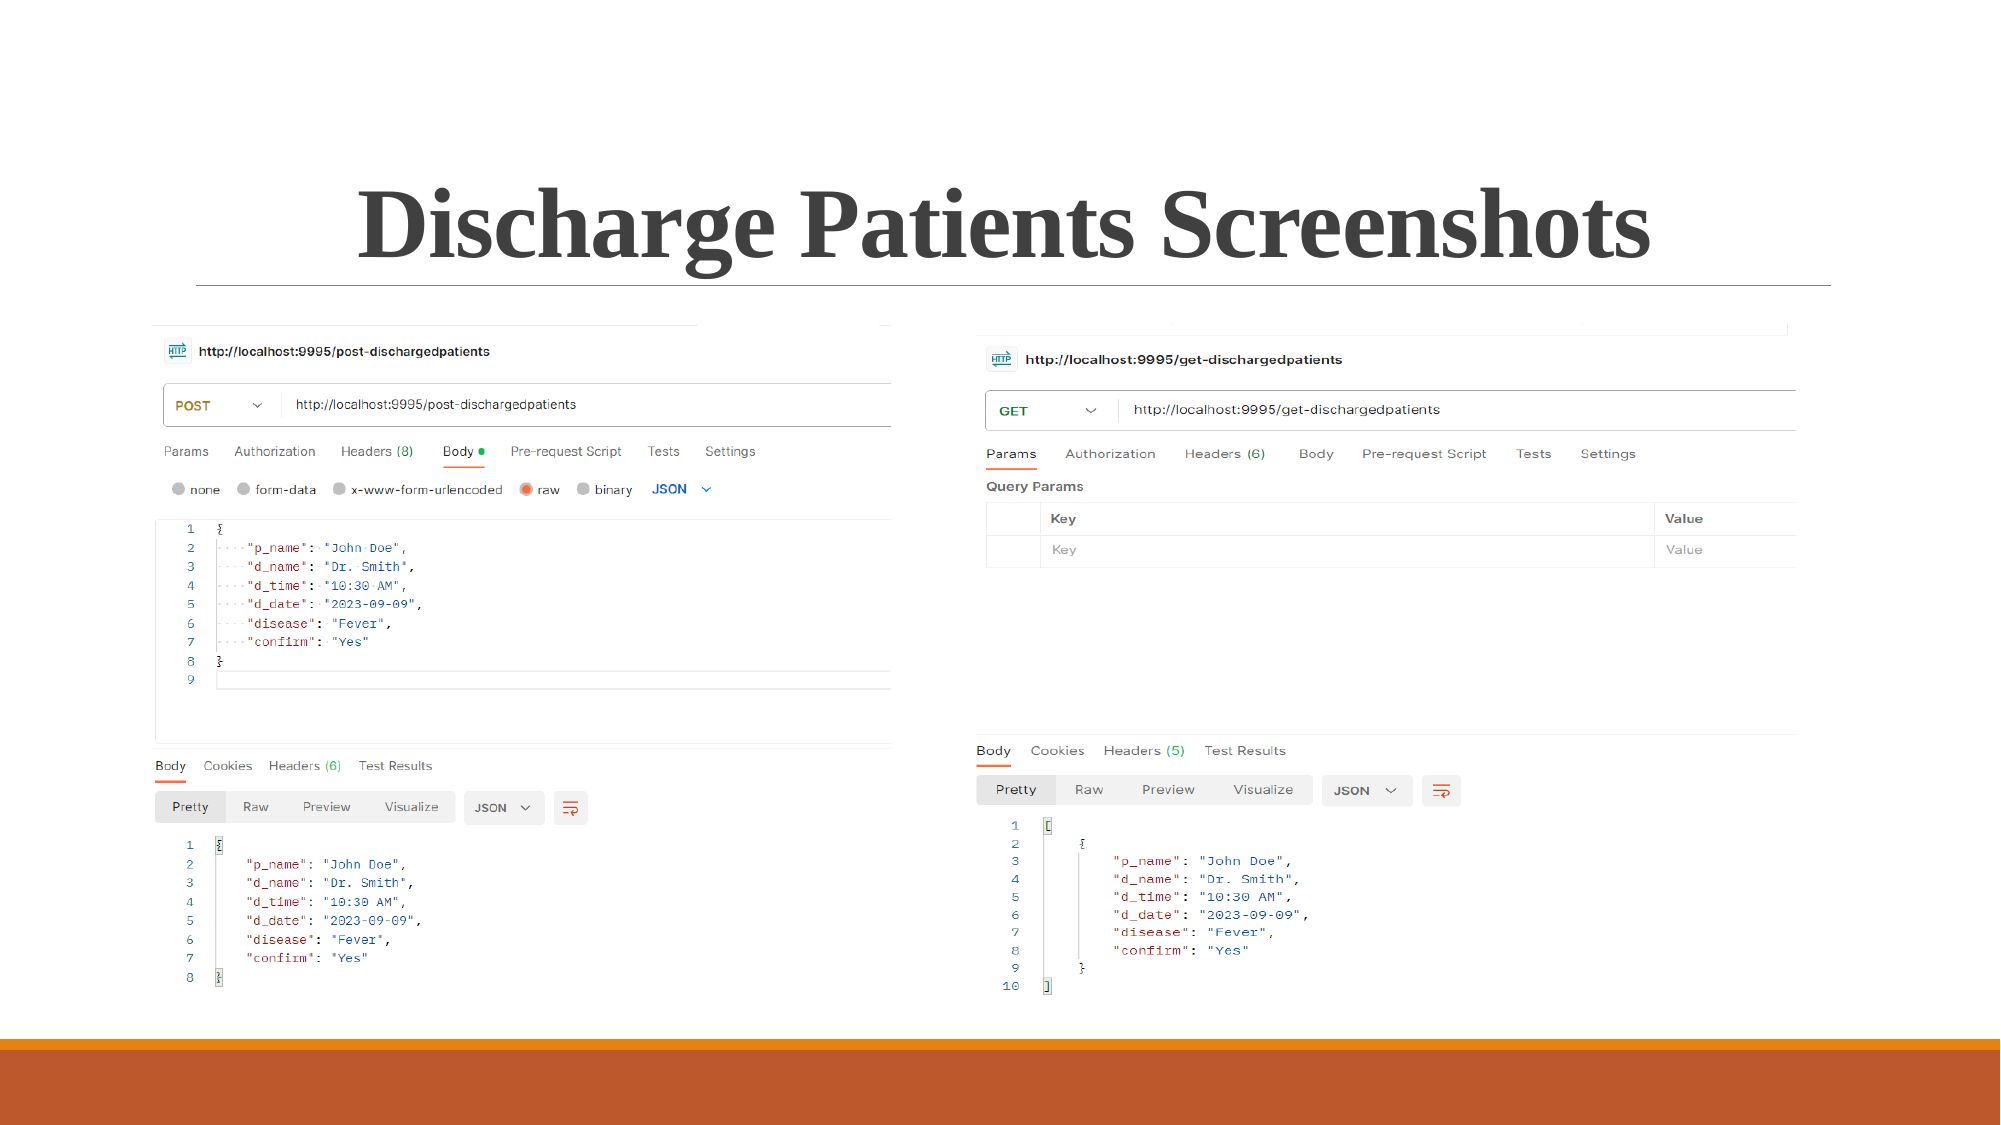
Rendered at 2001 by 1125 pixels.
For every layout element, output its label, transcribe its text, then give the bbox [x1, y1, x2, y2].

picture [974, 324, 1797, 1017]
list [150, 324, 892, 1017]
title Discharge Patients Screenshots [180, 47, 1830, 285]
